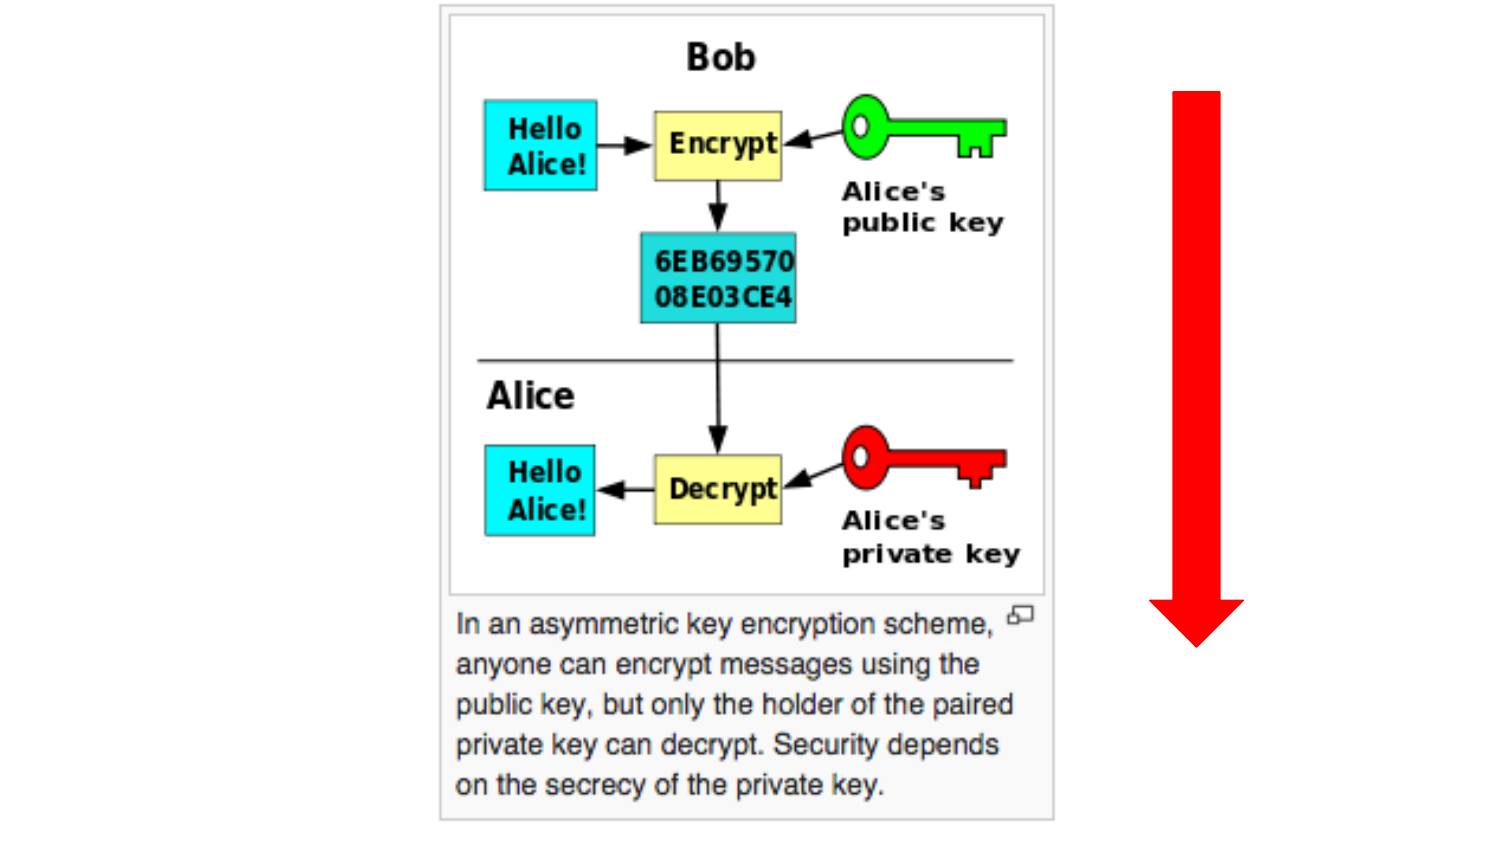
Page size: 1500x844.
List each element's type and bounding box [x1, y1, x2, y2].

text_box [1149, 92, 1244, 648]
picture [428, 0, 1072, 838]
